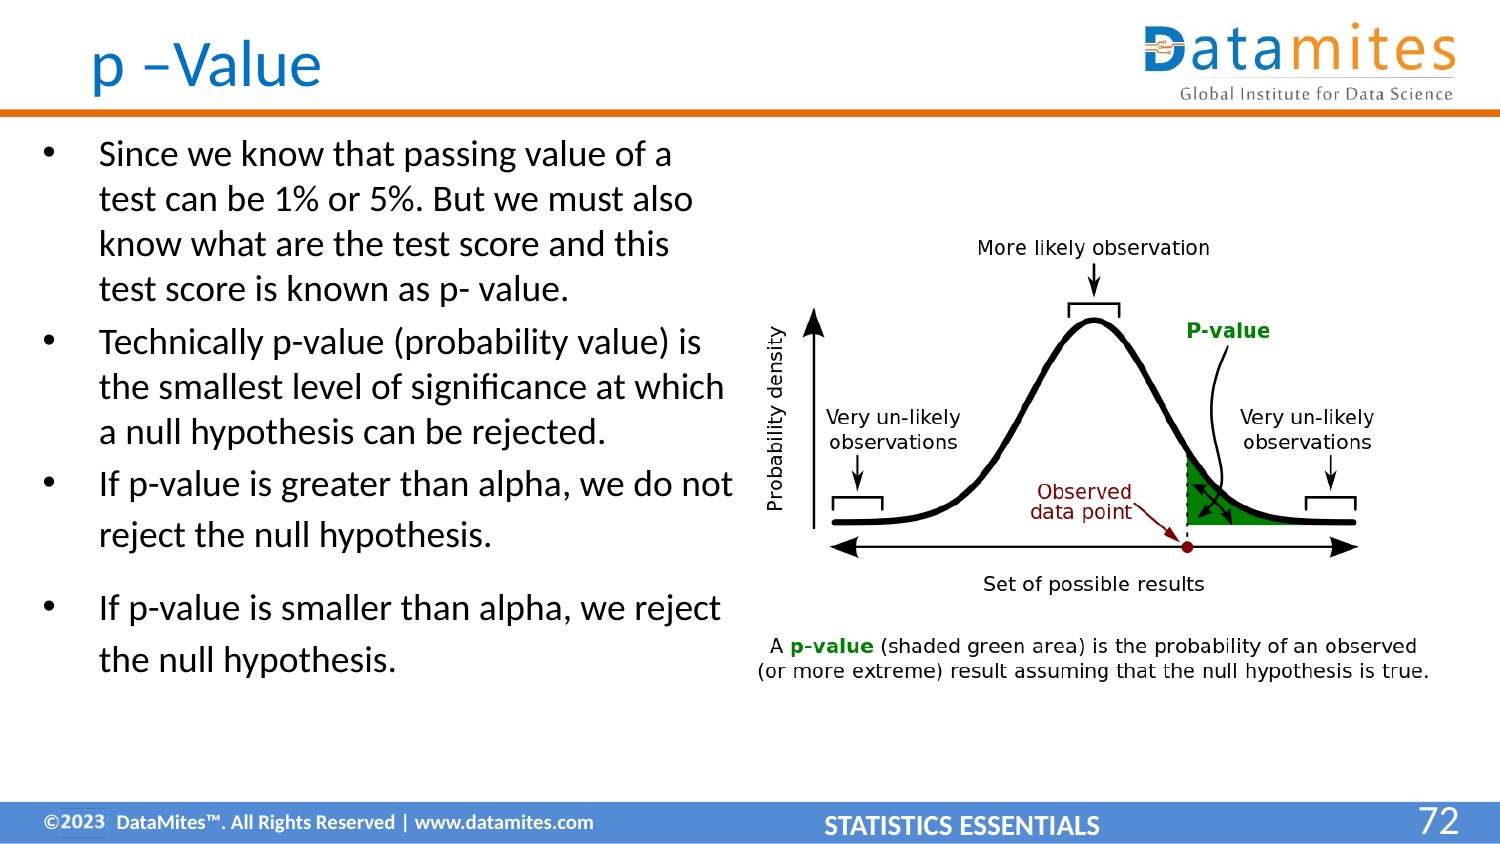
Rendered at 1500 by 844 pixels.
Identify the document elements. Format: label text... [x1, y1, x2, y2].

picture [0, 801, 167, 844]
picture [1137, 19, 1463, 104]
title p –Value [75, 21, 900, 98]
list Since we know that passing value of a test can be 1% or 5%. But we must also know what are the test score and this test score is known as p- value. Technically p-value (probability value) is the smallest level of significance at which a null hypothesis can be rejected. If p-value is greater than alpha, we do not reject the null hypothesis. If p-value is smaller than alpha, we reject the null hypothesis. [27, 121, 750, 796]
slide_number ‹#› [1387, 795, 1475, 841]
picture [712, 221, 1475, 688]
footer STATISTICS ESSENTIALS [624, 798, 1300, 844]
